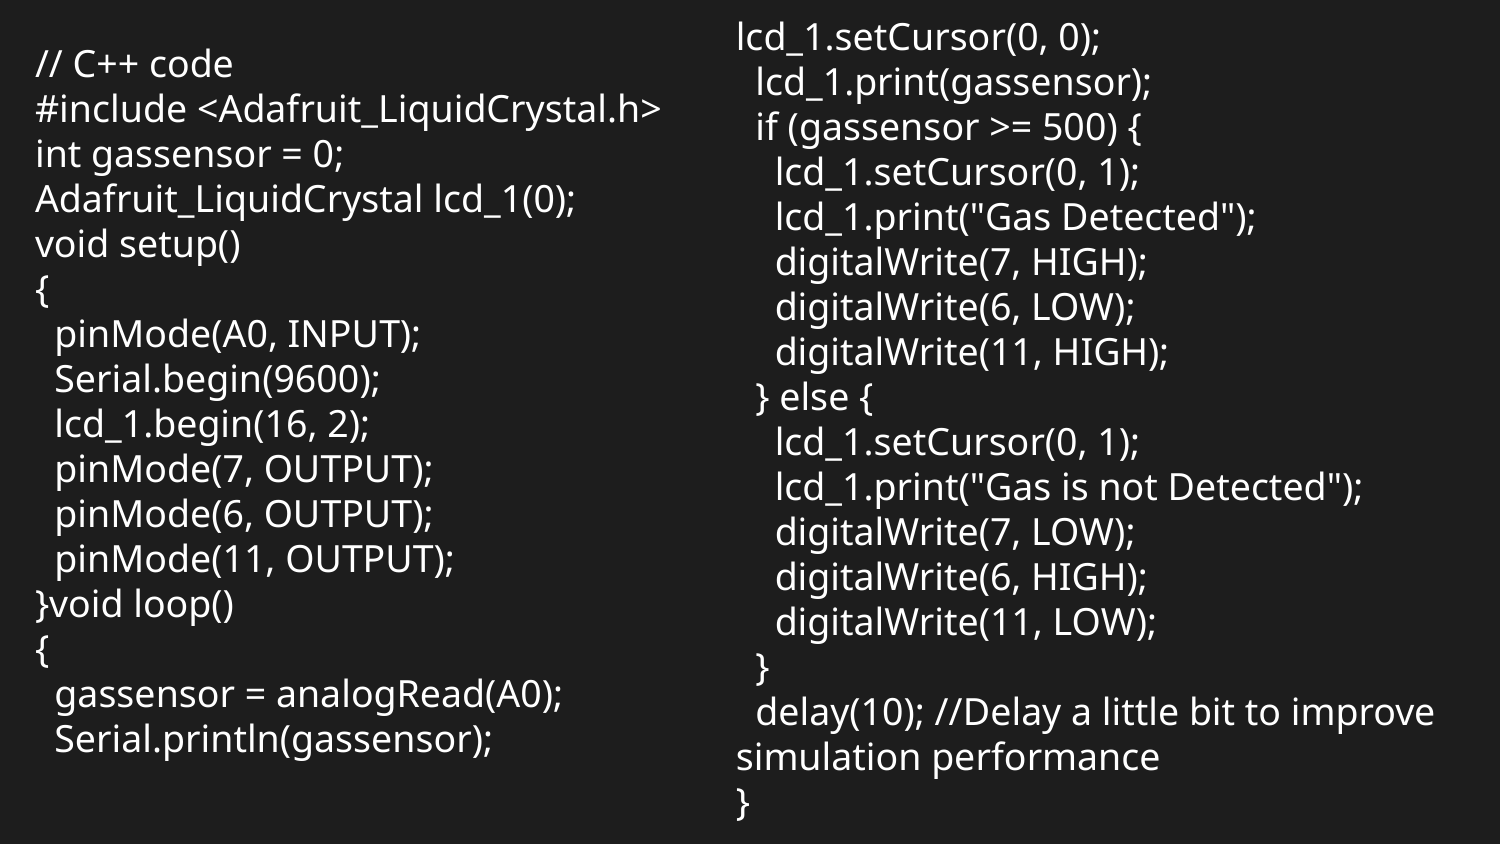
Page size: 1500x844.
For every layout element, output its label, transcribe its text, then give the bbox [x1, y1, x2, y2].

title // C++ code #include <Adafruit_LiquidCrystal.h> int gassensor = 0; Adafruit_LiquidCrystal lcd_1(0); void setup() { pinMode(A0, INPUT); Serial.begin(9600); lcd_1.begin(16, 2); pinMode(7, OUTPUT); pinMode(6, OUTPUT); pinMode(11, OUTPUT); }void loop() { gassensor = analogRead(A0); Serial.println(gassensor); [20, 25, 721, 162]
text_box lcd_1.setCursor(0, 0); lcd_1.print(gassensor); if (gassensor >= 500) { lcd_1.setCursor(0, 1); lcd_1.print("Gas Detected"); digitalWrite(7, HIGH); digitalWrite(6, LOW); digitalWrite(11, HIGH); } else { lcd_1.setCursor(0, 1); lcd_1.print("Gas is not Detected"); digitalWrite(7, LOW); digitalWrite(6, HIGH); digitalWrite(11, LOW); } delay(10); //Delay a little bit to improve simulation performance } [721, 5, 1472, 844]
